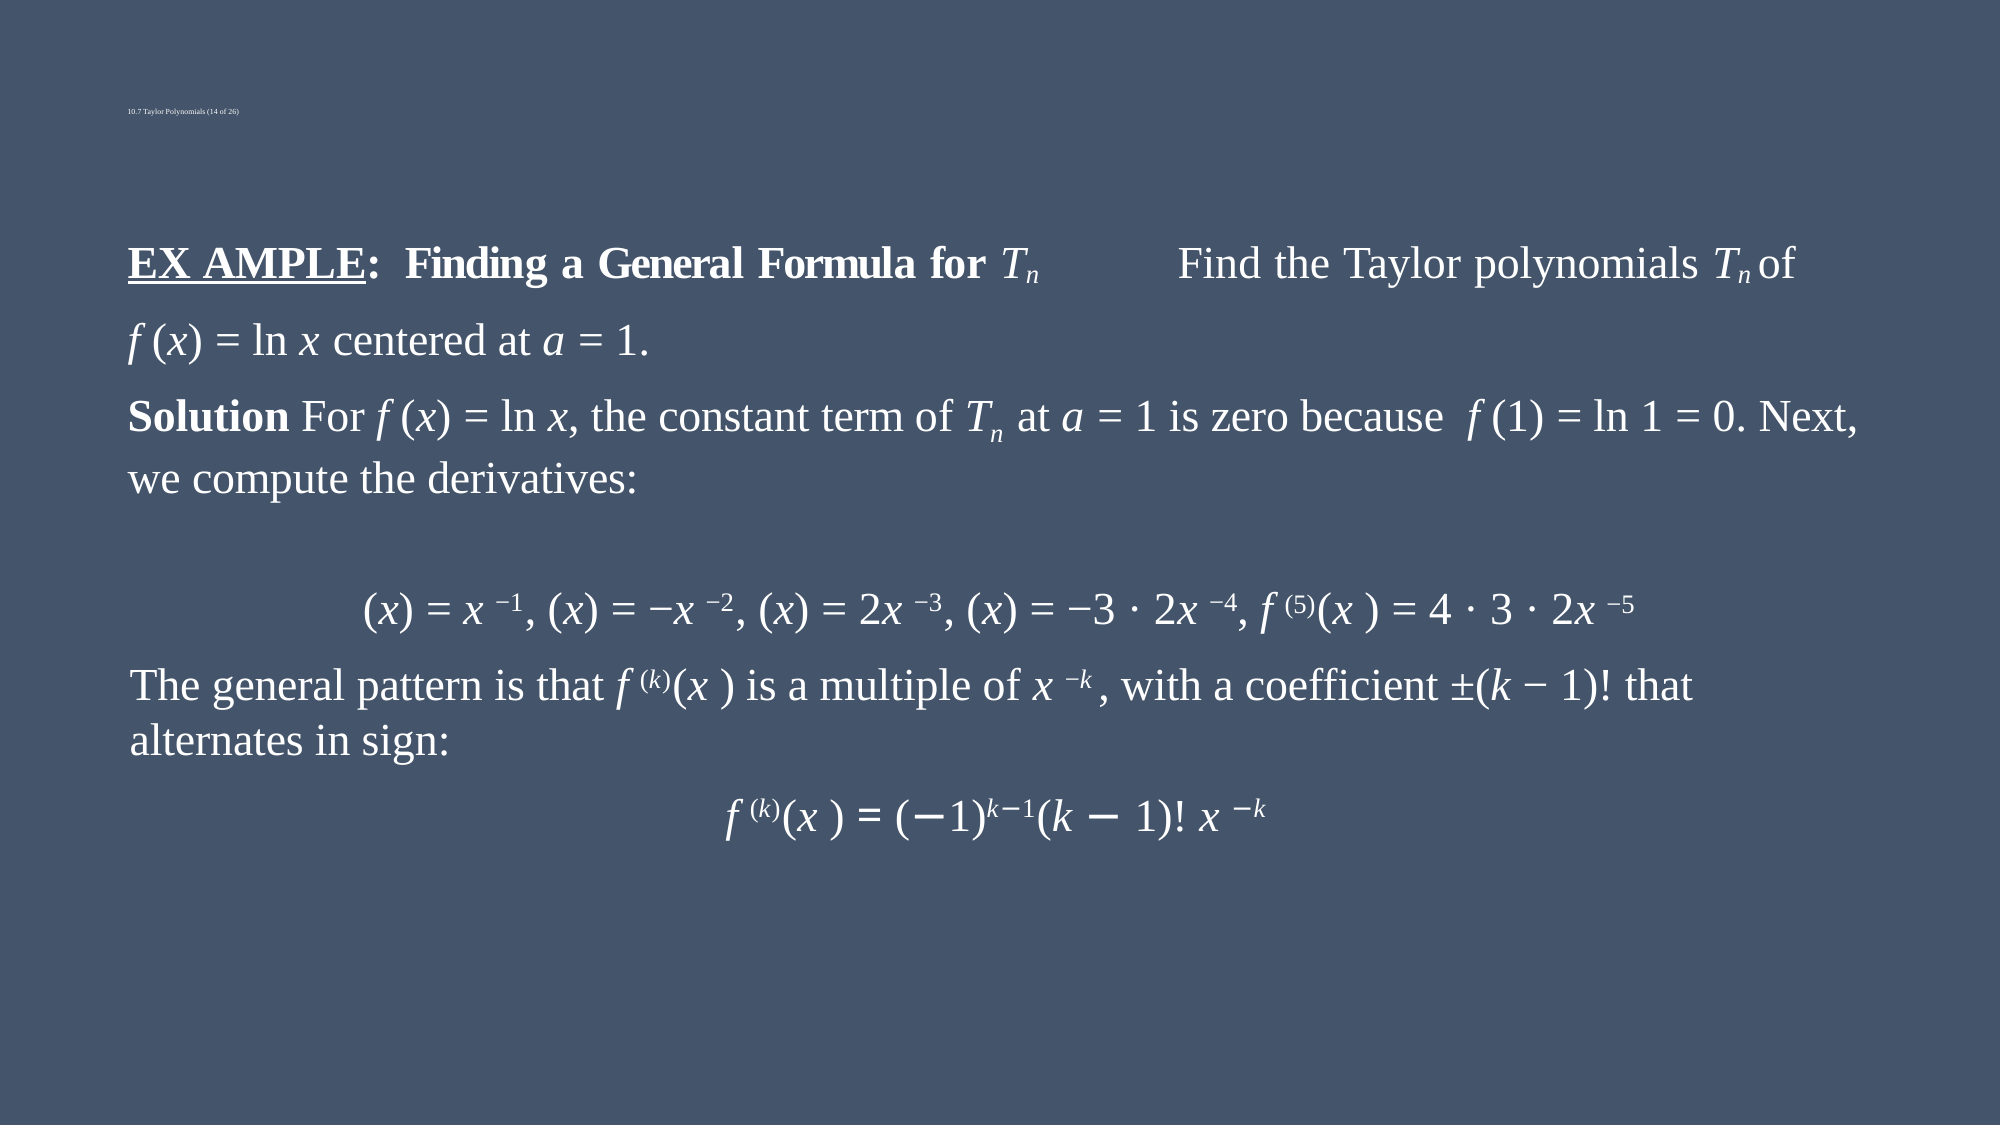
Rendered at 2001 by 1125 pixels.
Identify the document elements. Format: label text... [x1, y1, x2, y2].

title 10.7 Taylor Polynomials (14 of 26) [112, 99, 1775, 203]
